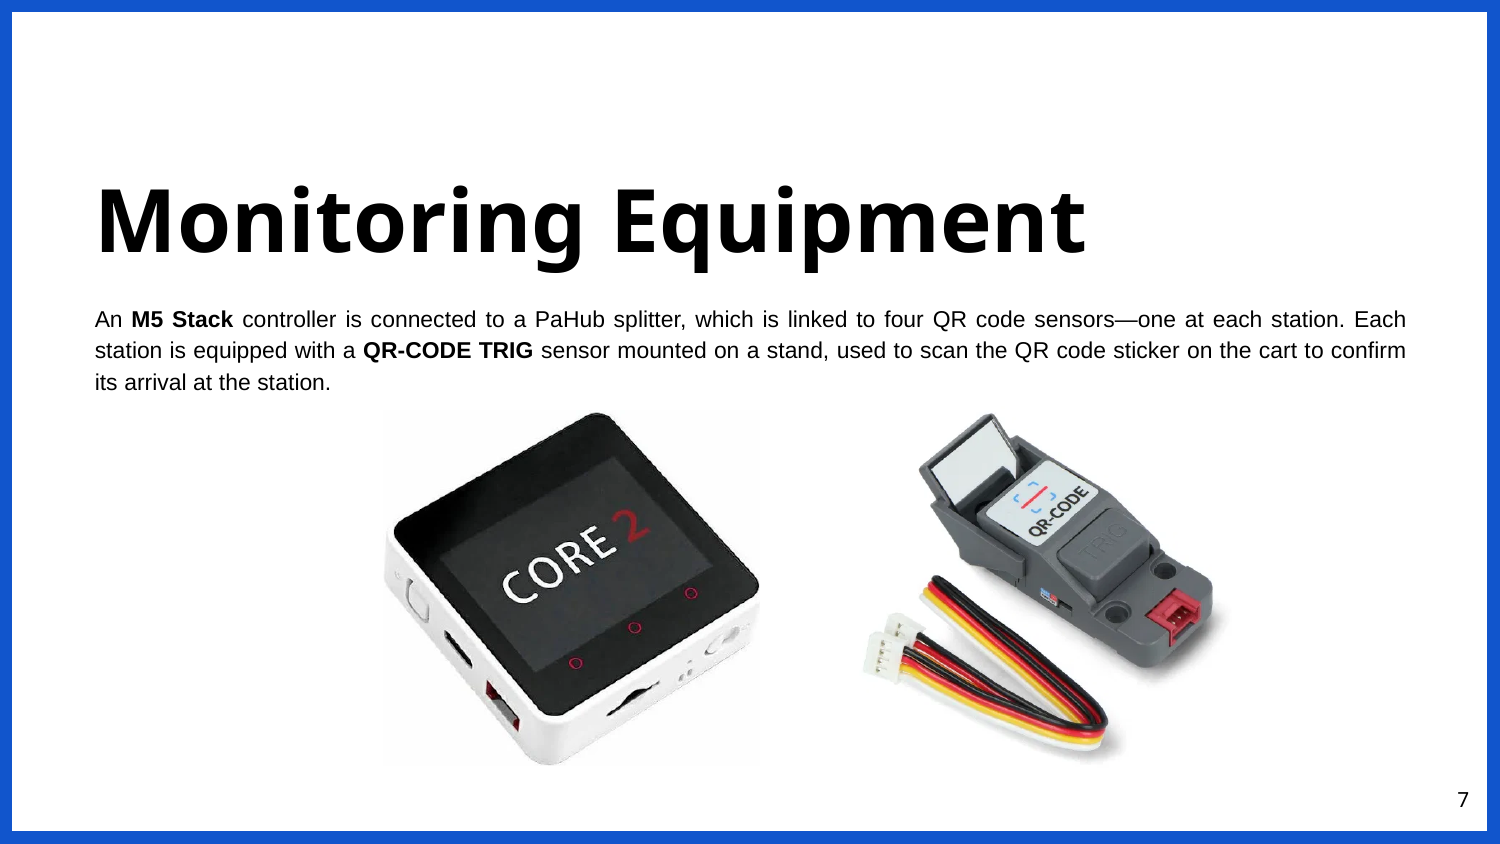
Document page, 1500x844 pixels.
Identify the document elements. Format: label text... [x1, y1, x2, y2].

picture [383, 410, 761, 767]
slide_number ‹#› [1394, 769, 1484, 834]
subtitle An M5 Stack controller is connected to a PaHub splitter, which is linked to four QR code sensors—one at each station. Each station is equipped with a QR-CODE TRIG sensor mounted on a stand, used to scan the QR code sticker on the cart to confirm its arrival at the station. [79, 285, 1423, 804]
title Monitoring Equipment [79, 43, 1423, 285]
picture [843, 393, 1232, 783]
